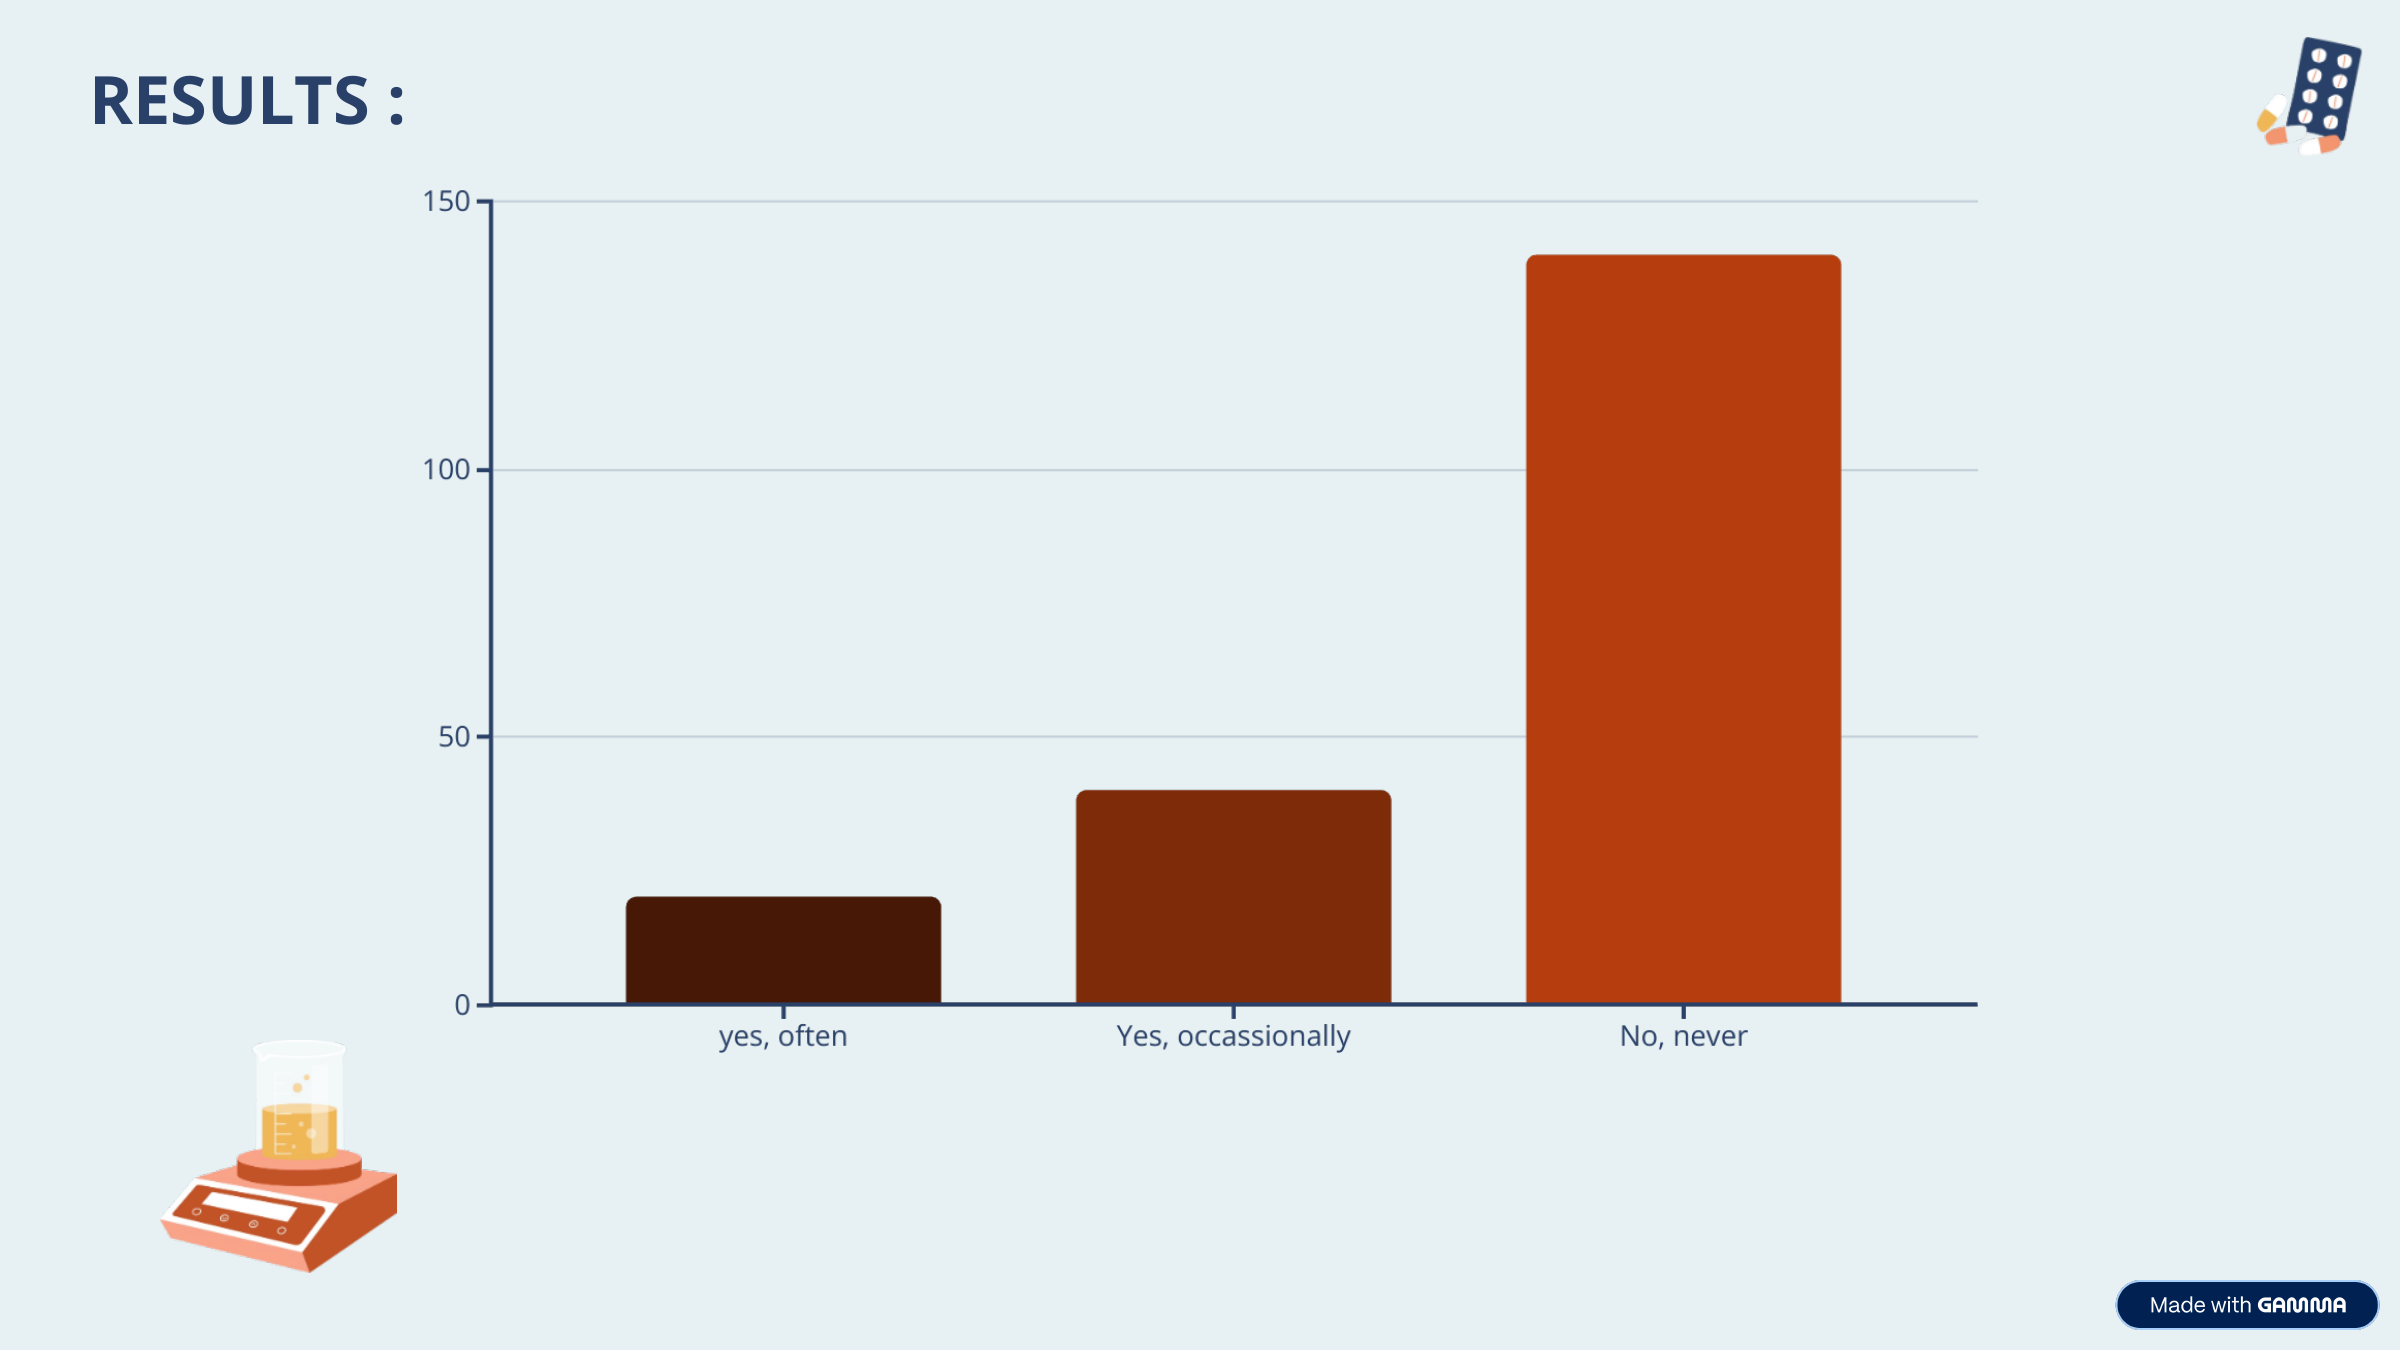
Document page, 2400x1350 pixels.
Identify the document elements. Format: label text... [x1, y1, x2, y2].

text_box RESULTS : [89, 70, 633, 139]
picture [160, 1040, 397, 1273]
picture [419, 181, 1978, 1054]
picture [2106, 1271, 2389, 1339]
picture [2256, 37, 2363, 156]
